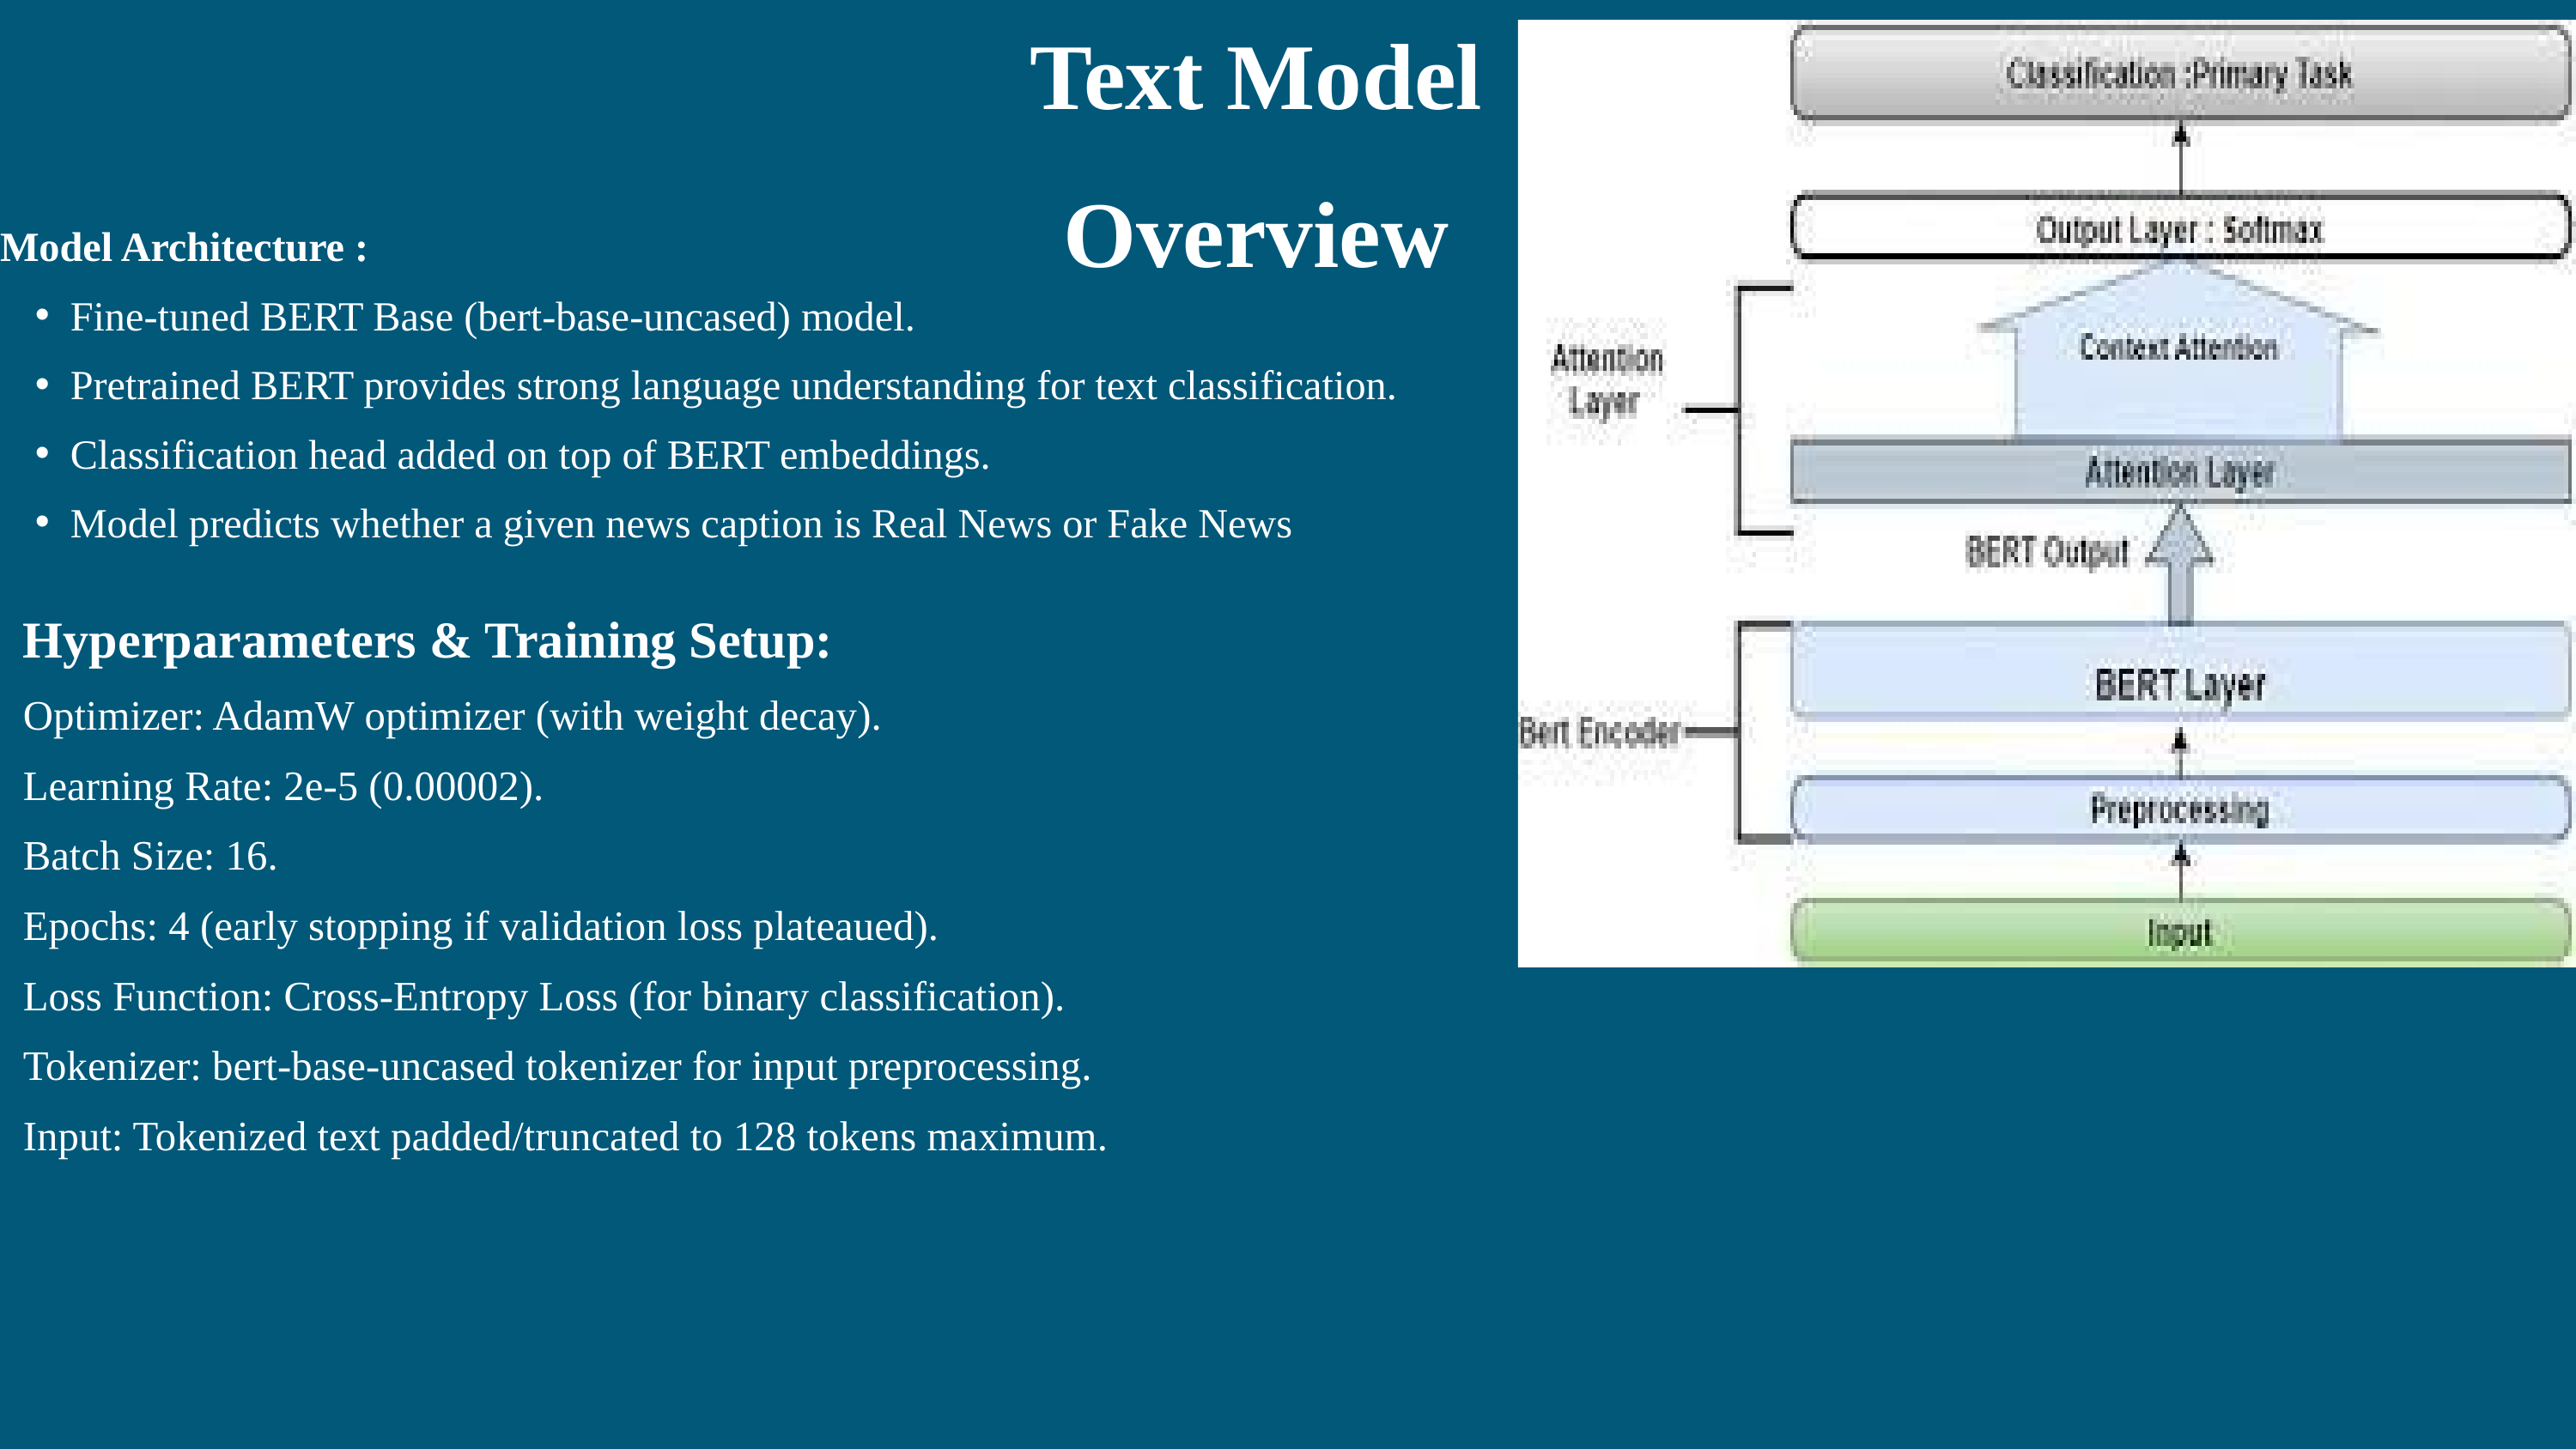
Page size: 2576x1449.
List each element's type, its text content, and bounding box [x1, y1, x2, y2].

text_box Hyperparameters & Training Setup: Optimizer: AdamW optimizer (with weight decay). Learning Rate: 2e-5 (0.00002). Batch Size: 16. Epochs: 4 (early stopping if validation loss plateaued). Loss Function: Cross-Entropy Loss (for binary classification). Tokenizer: bert-base-uncased tokenizer for input preprocessing. Input: Tokenized text padded/truncated to 128 tokens maximum. [22, 581, 1171, 1160]
text_box Text Model Overview [837, 0, 1675, 286]
text_box Model Architecture : Fine-tuned BERT Base (bert-base-uncased) model. Pretrained BERT provides strong language understanding for text classification. Classification head added on top of BERT embeddings. Model predicts whether a given news caption is Real News or Fake News [0, 201, 1518, 547]
text_box [1517, 20, 2576, 967]
